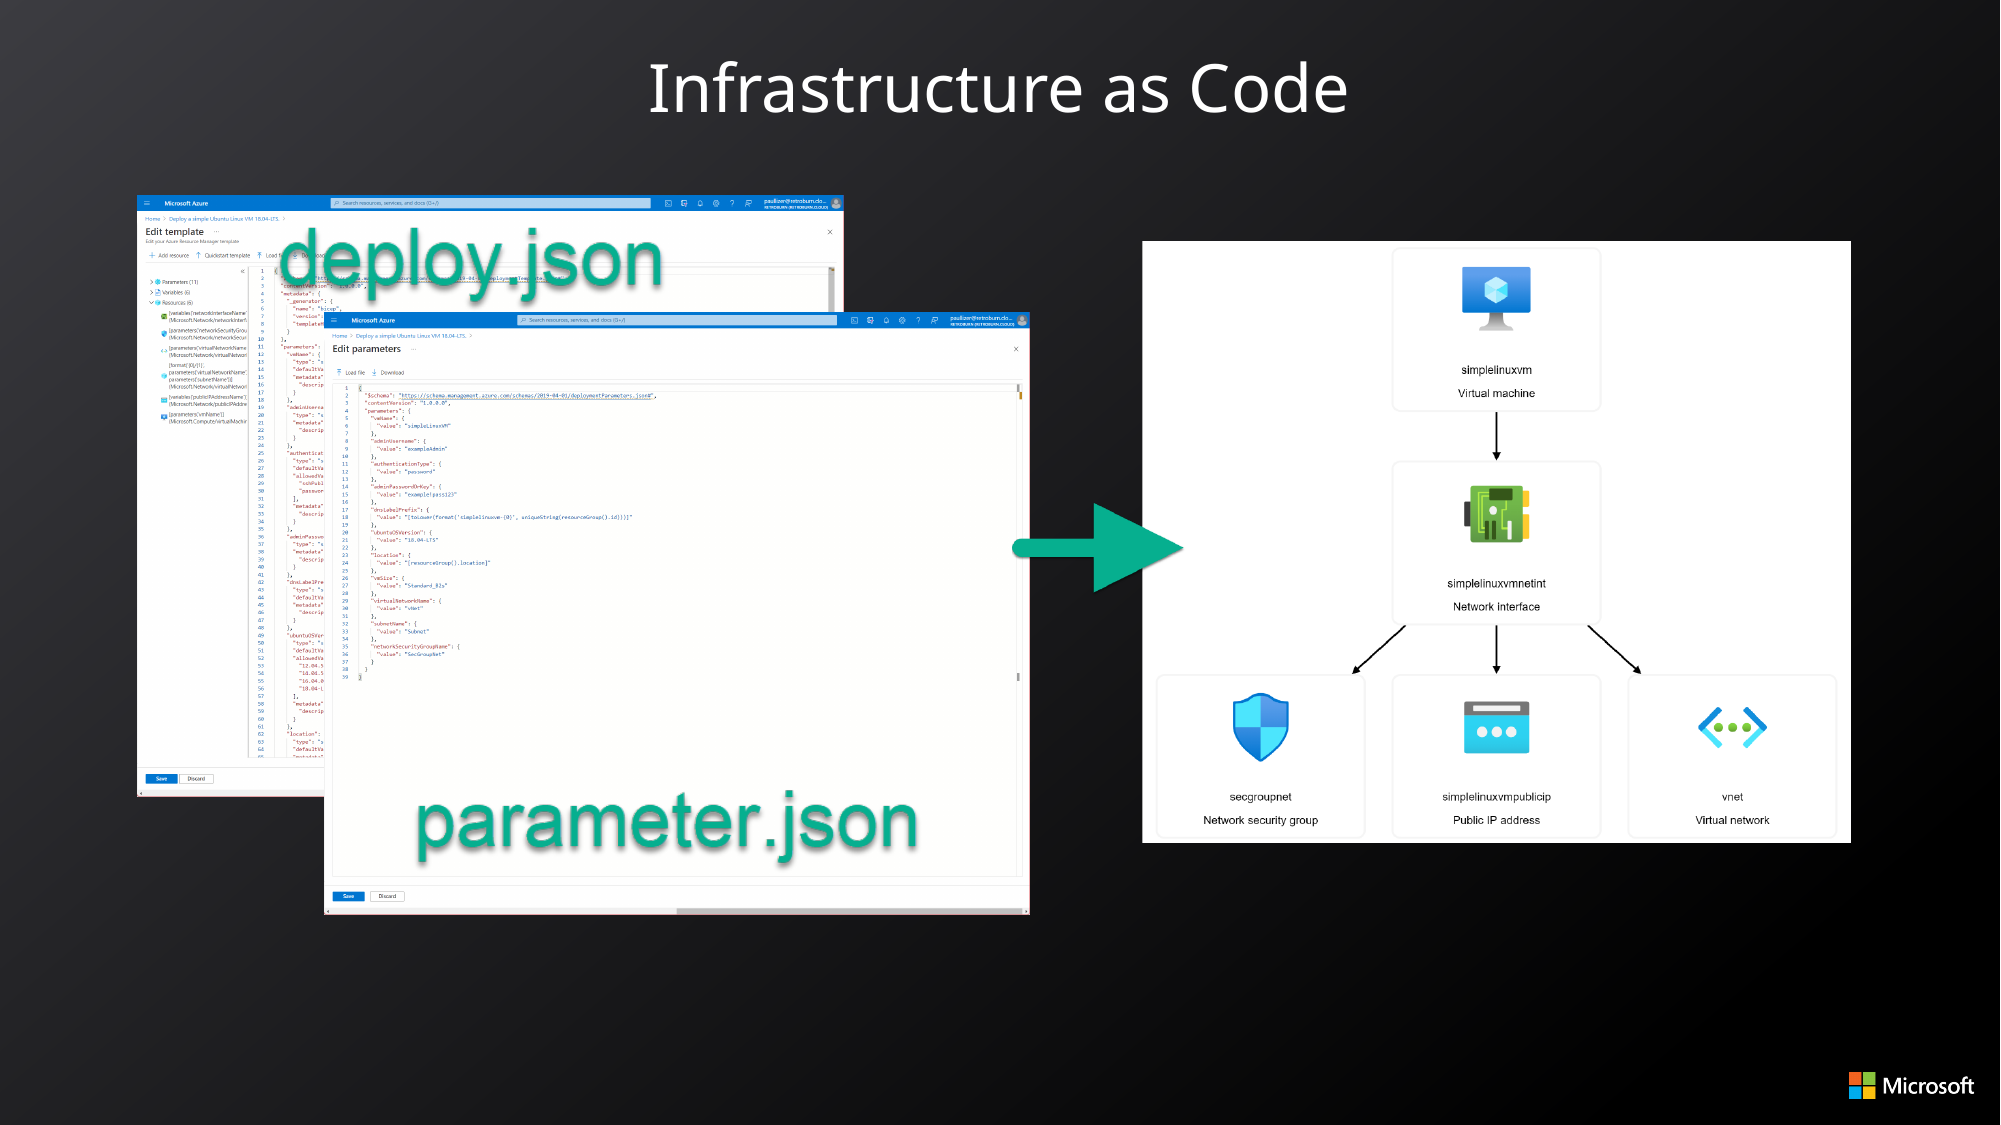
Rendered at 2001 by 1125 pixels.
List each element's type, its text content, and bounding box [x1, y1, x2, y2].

picture [137, 194, 1851, 915]
text_box Infrastructure as Code [137, 40, 1863, 142]
picture [1822, 1045, 2000, 1125]
text_box [0, 0, 2000, 1125]
